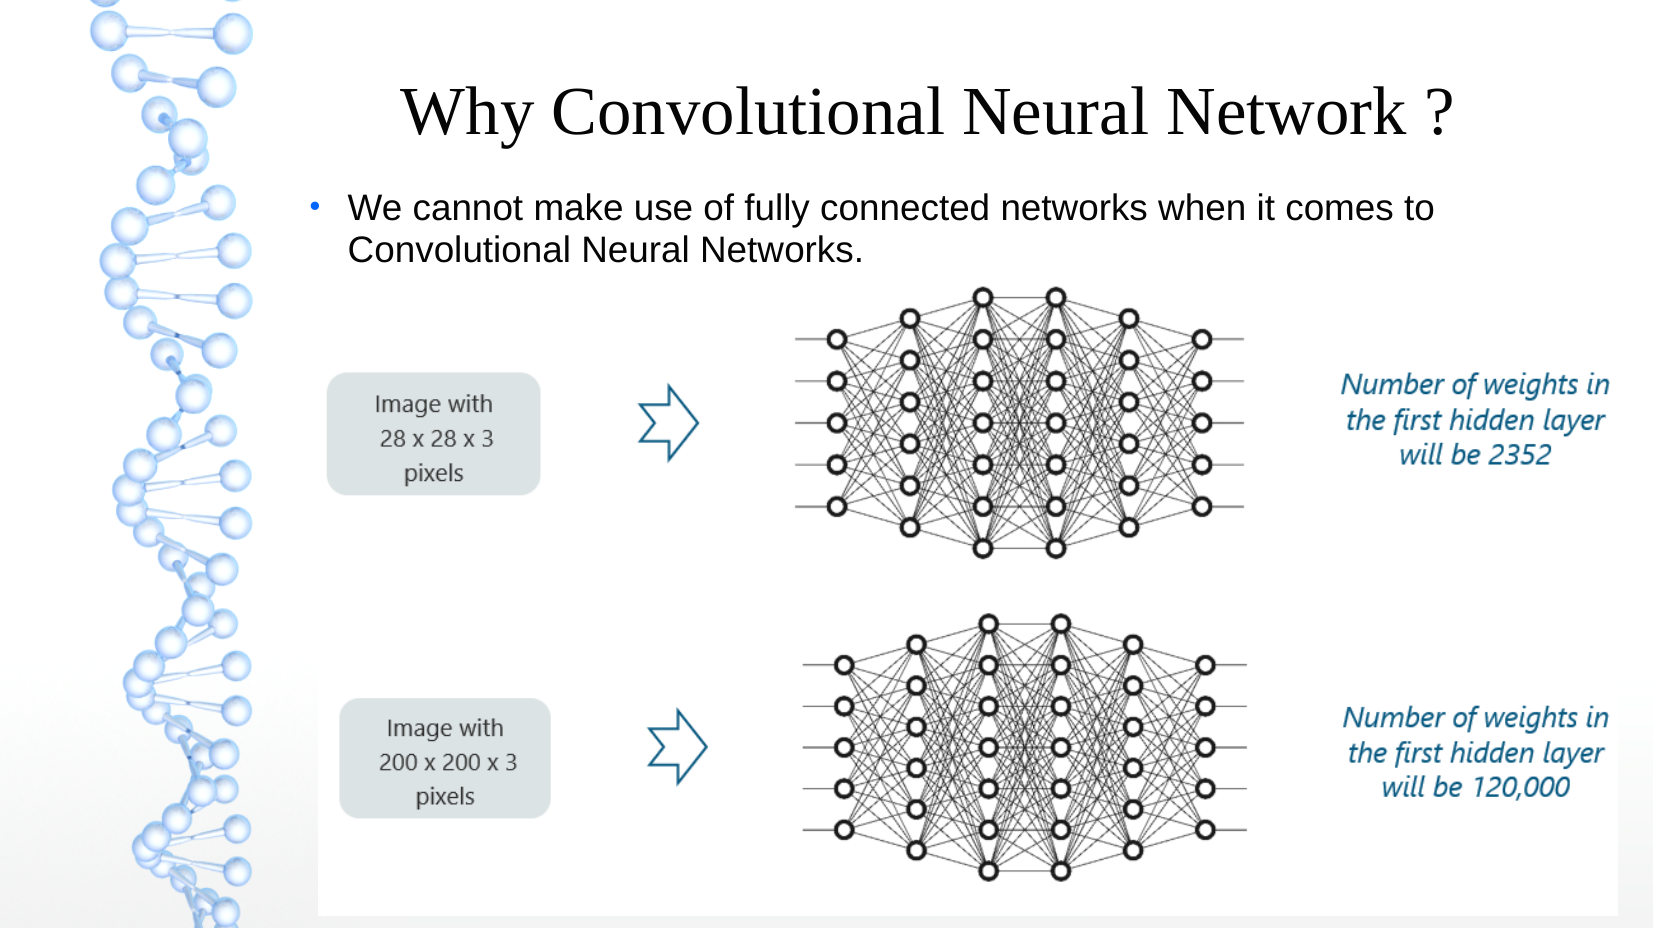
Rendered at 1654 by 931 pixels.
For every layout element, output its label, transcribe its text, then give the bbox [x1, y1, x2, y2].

text_box We cannot make use of fully connected networks when it comes to Convolutional Neural Networks. [295, 187, 1594, 271]
text_box [283, 188, 1594, 354]
text_box Why Convolutional Neural Network ? [265, 35, 1592, 187]
picture [0, 0, 1653, 928]
